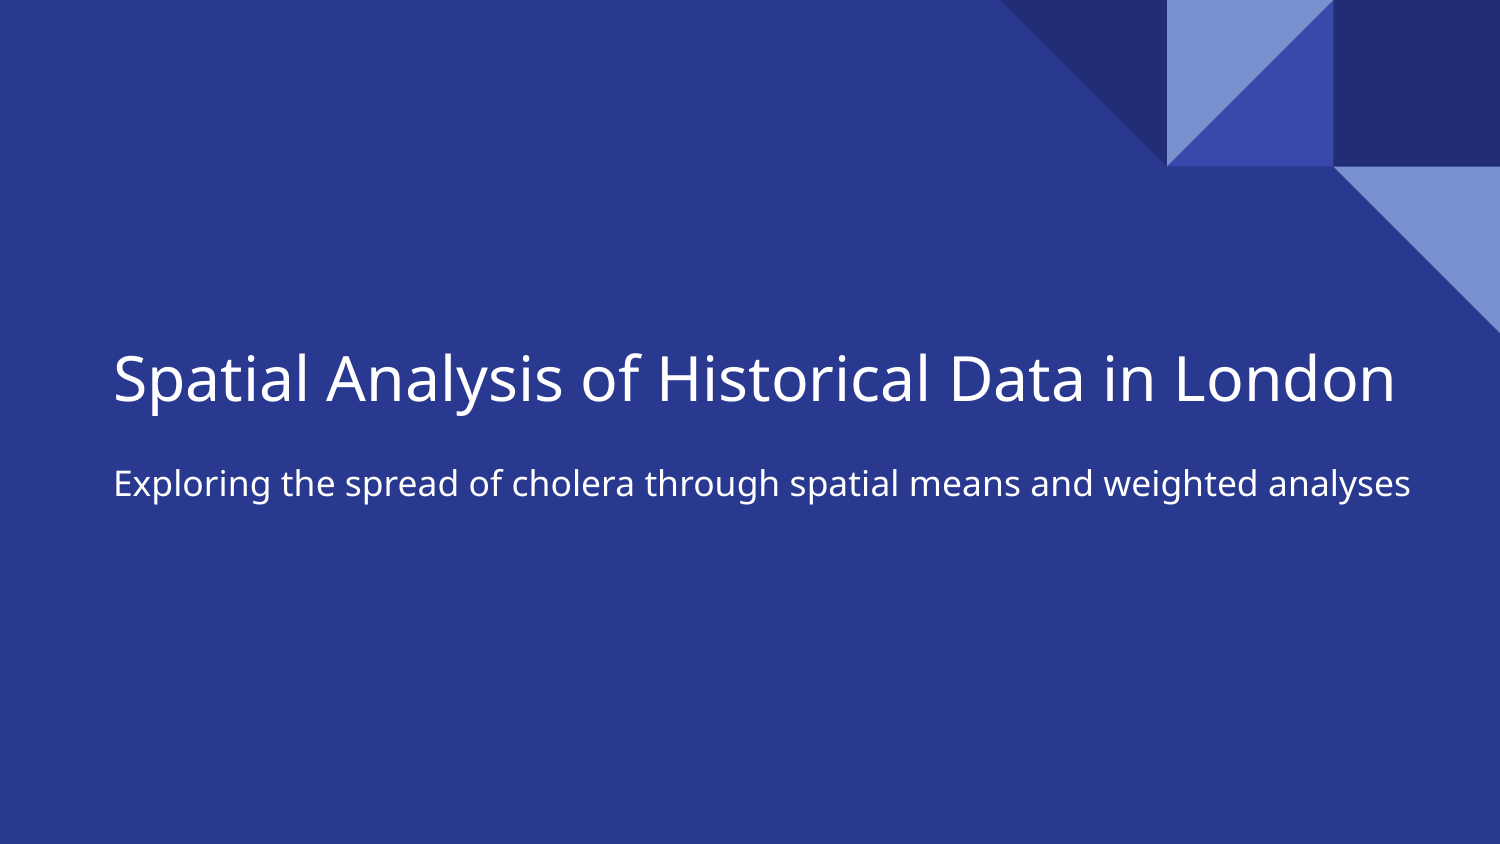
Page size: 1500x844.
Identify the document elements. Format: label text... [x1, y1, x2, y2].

title Spatial Analysis of Historical Data in London [98, 291, 1447, 429]
subtitle Exploring the spread of cholera through spatial means and weighted analyses [98, 445, 1447, 517]
